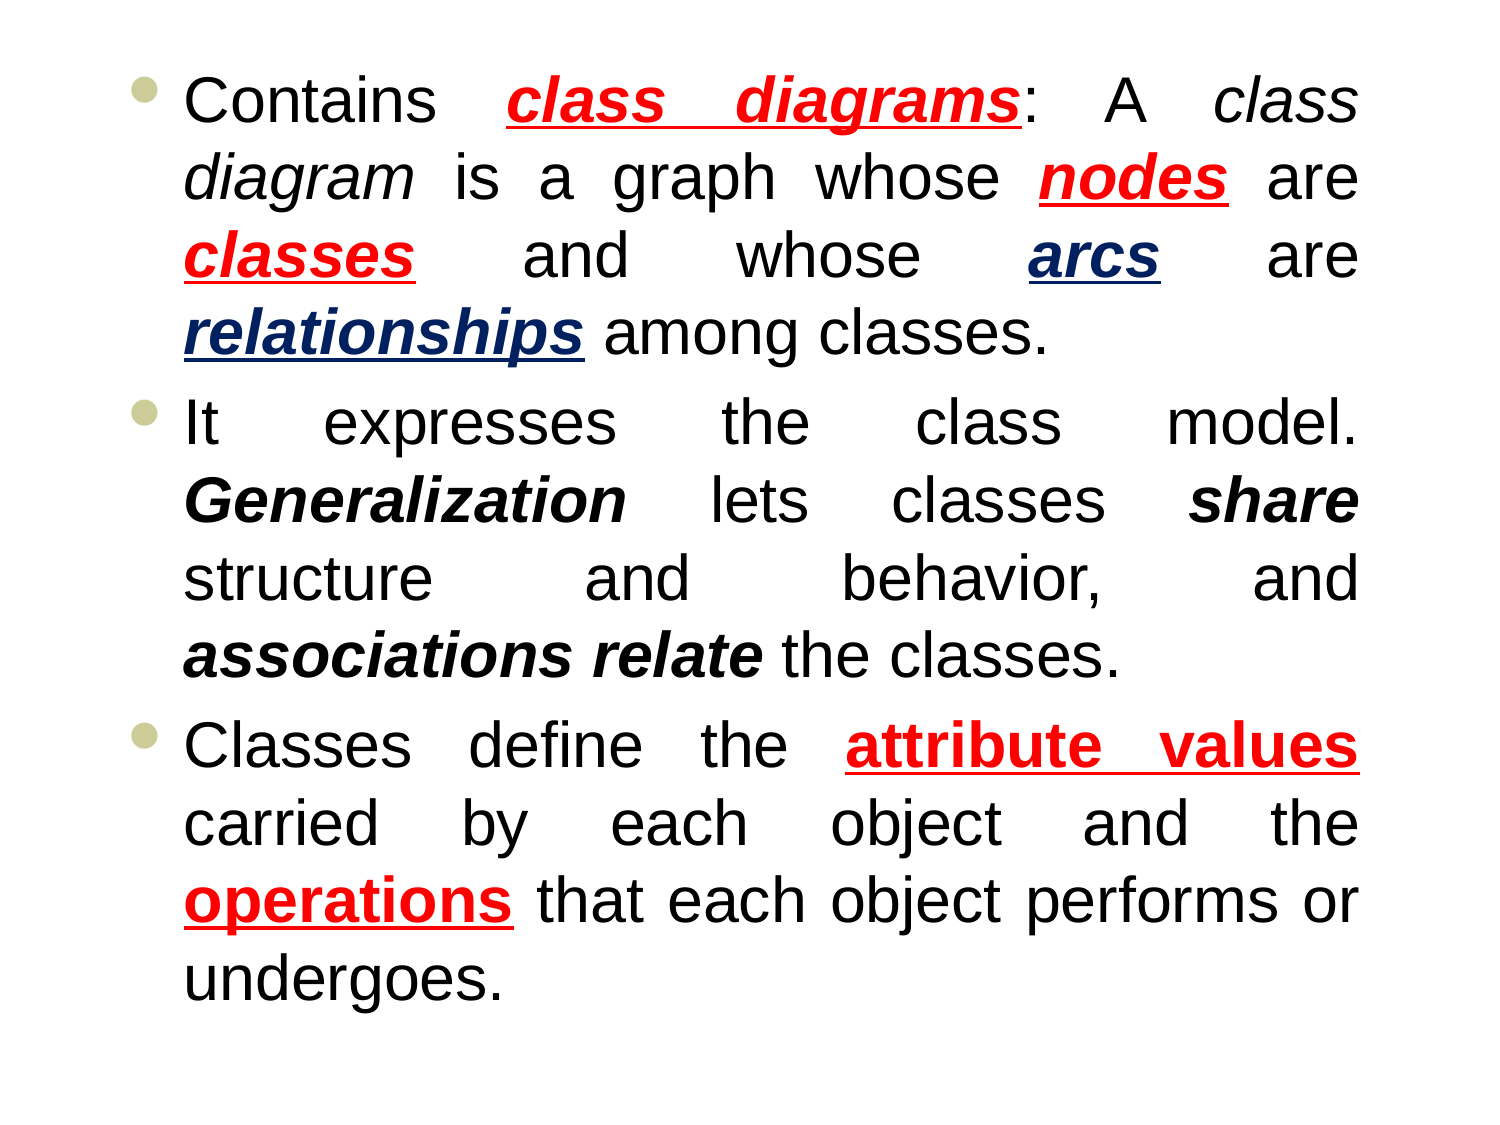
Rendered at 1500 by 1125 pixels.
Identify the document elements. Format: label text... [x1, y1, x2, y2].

list Contains class diagrams: A class diagram is a graph whose nodes are classes and whose arcs are relationships among classes. It expresses the class model. Generalization lets classes share structure and behavior, and associations relate the classes. Classes define the attribute values carried by each object and the operations that each object performs or undergoes. [112, 50, 1375, 1113]
